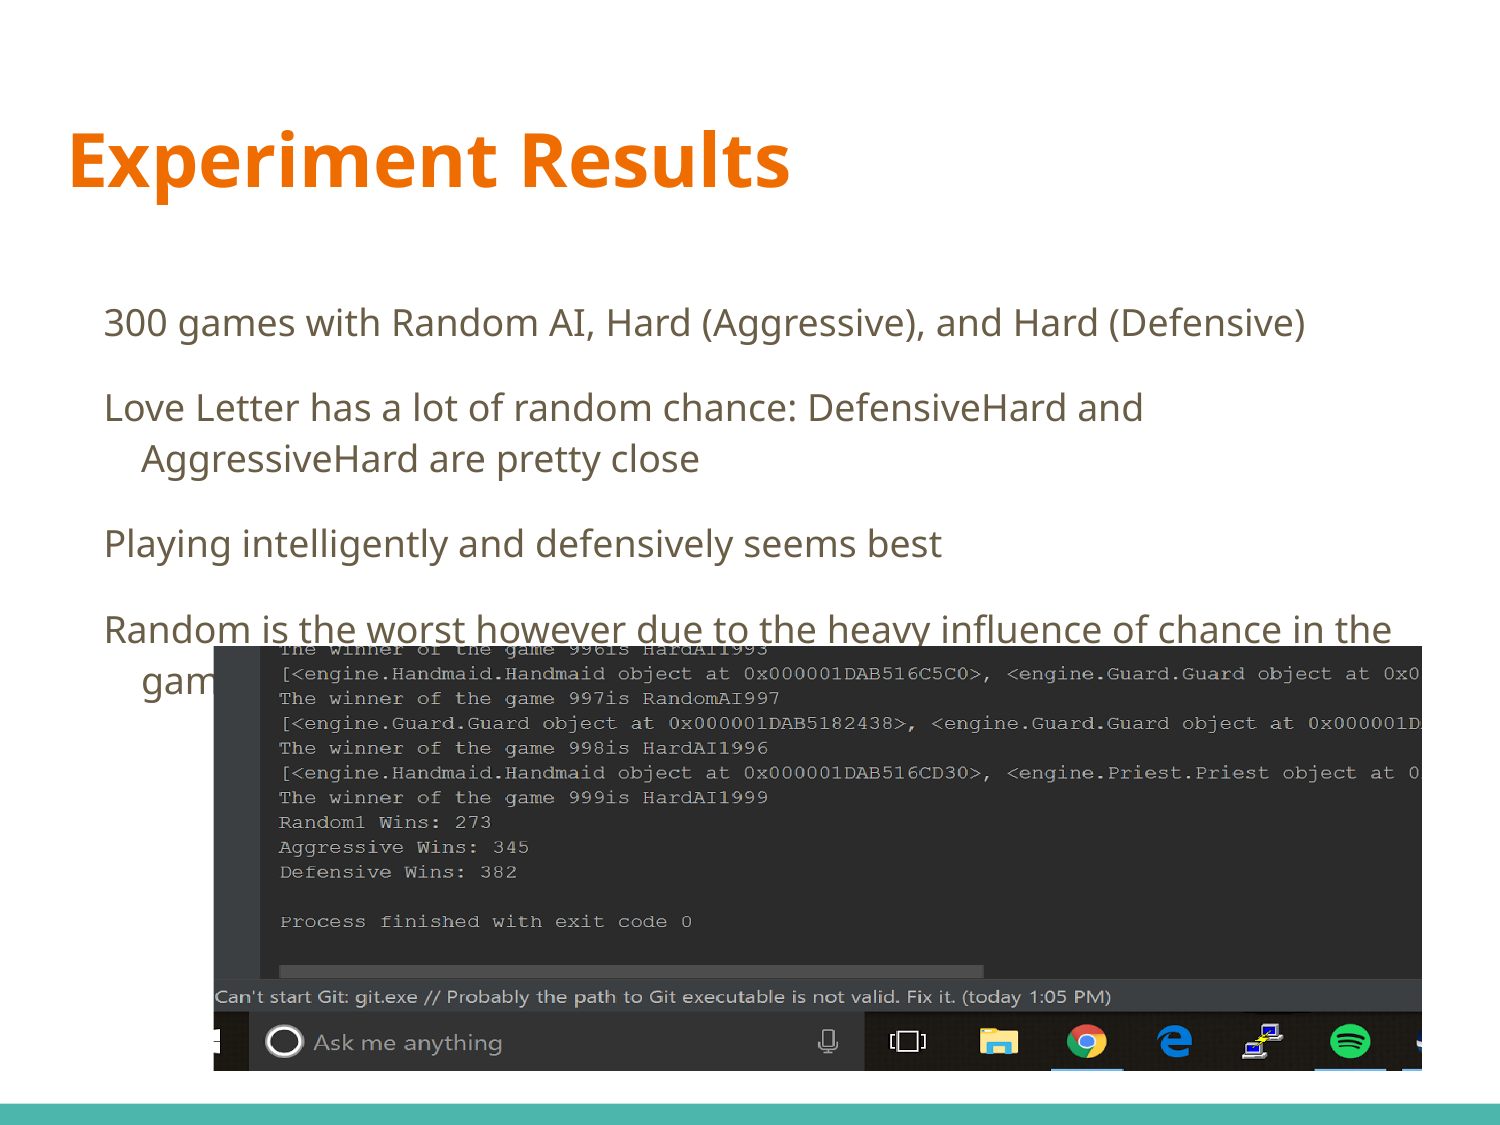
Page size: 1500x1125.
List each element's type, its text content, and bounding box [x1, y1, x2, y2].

picture [213, 645, 1423, 1071]
list 300 games with Random AI, Hard (Aggressive), and Hard (Defensive) Love Letter has a lot of random chance: DefensiveHard and AggressiveHard are pretty close Playing intelligently and defensively seems best Random is the worst however due to the heavy influence of chance in the game Random can win a reasonable number of games [51, 276, 1449, 1000]
title Experiment Results [51, 97, 1449, 252]
